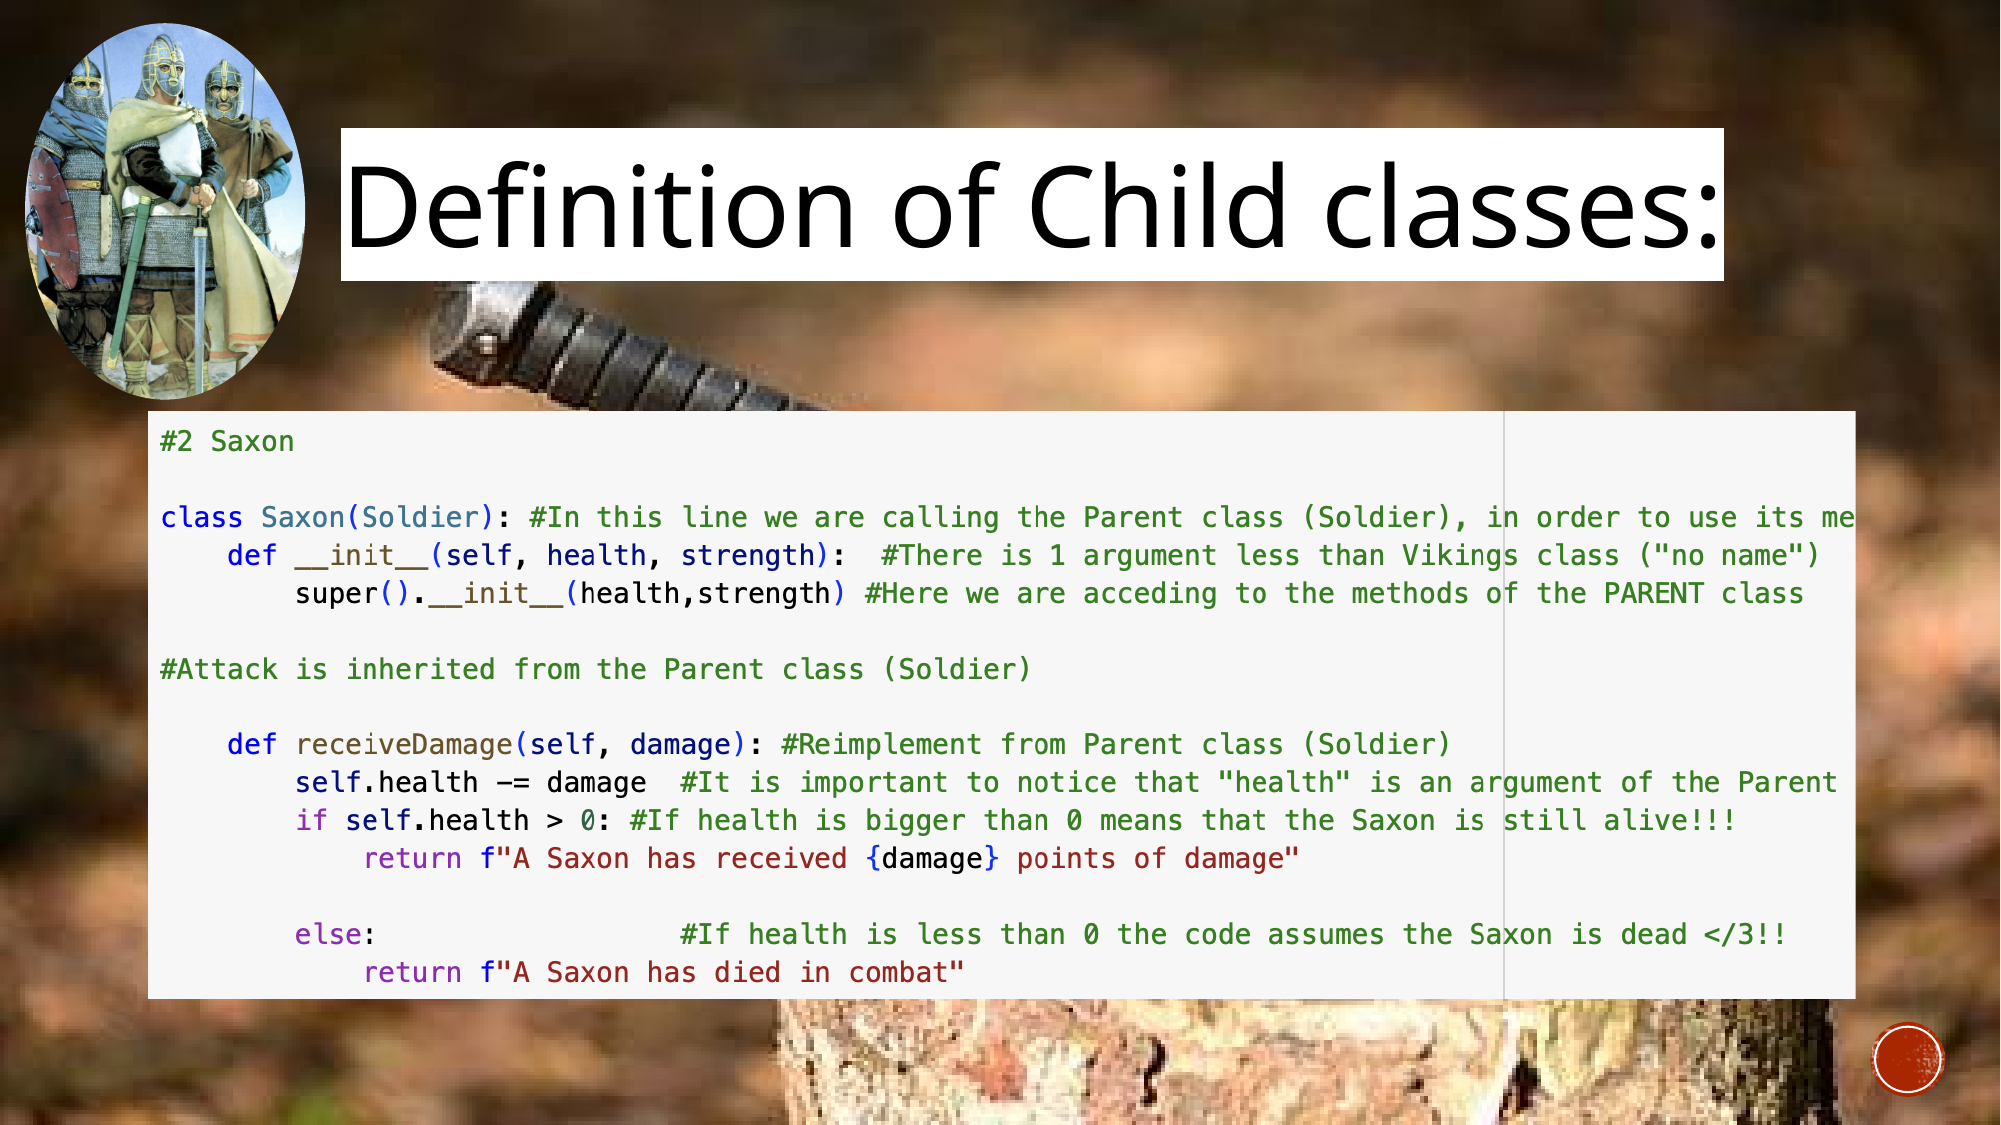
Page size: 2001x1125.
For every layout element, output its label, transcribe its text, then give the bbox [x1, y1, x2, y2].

picture [0, 0, 2001, 1125]
title Definition of Child classes: [310, 79, 1891, 344]
text_box [0, 0, 493, 153]
